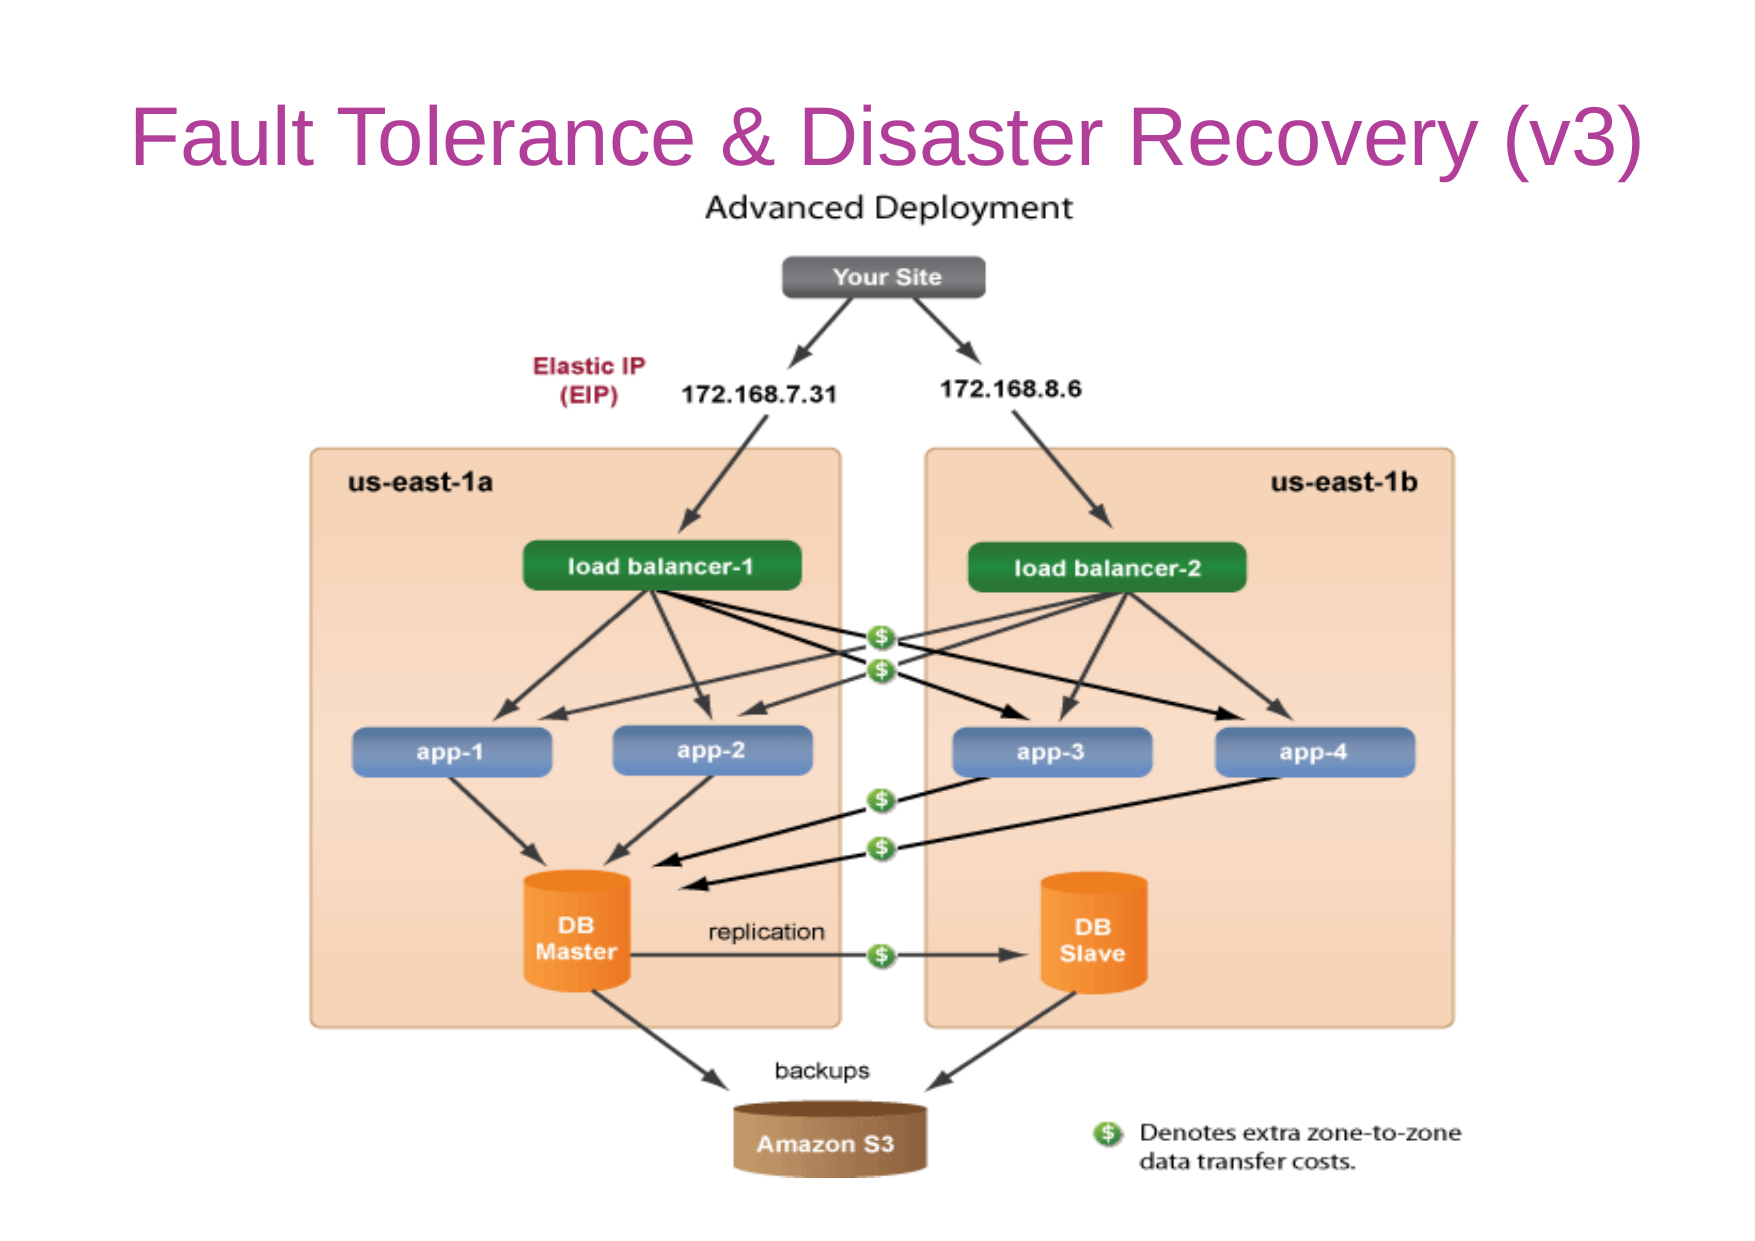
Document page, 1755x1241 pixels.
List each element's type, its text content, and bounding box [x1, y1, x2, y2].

title Fault Tolerance & Disaster Recovery (v3) [94, 73, 1682, 231]
picture [308, 191, 1469, 1178]
